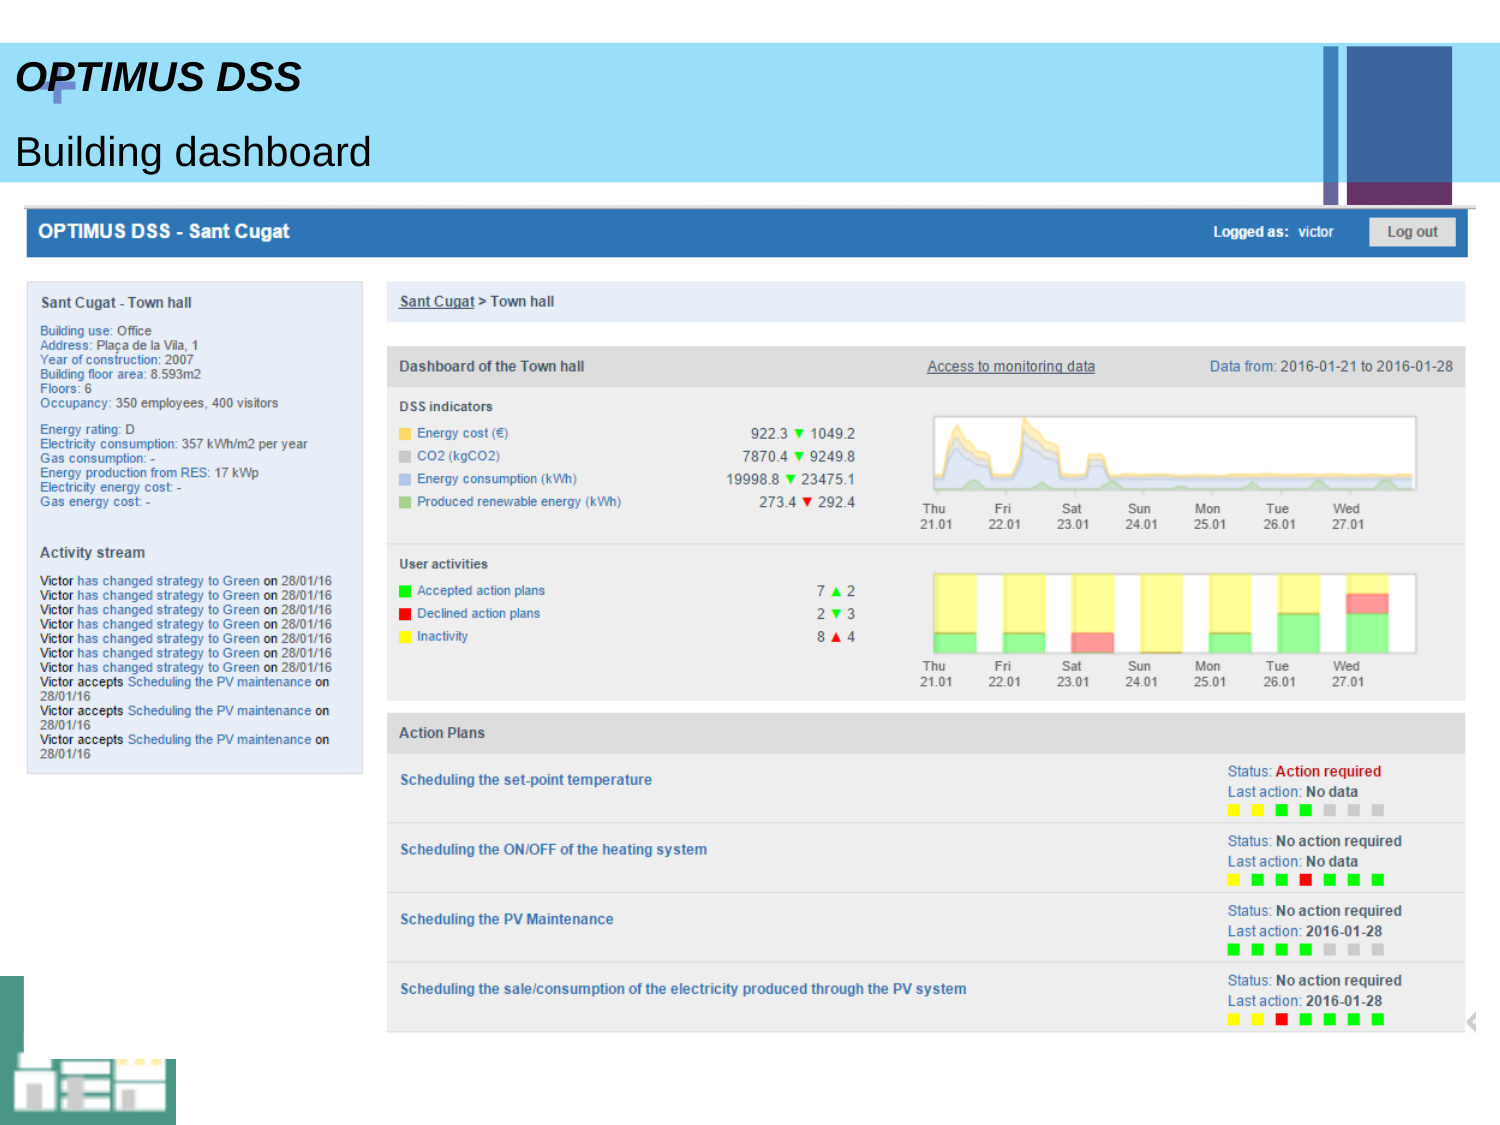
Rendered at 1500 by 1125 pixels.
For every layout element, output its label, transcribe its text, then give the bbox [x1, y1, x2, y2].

picture [23, 205, 1477, 1060]
text_box OPTIMUS DSS Building dashboard [0, 42, 1500, 183]
picture [0, 976, 176, 1125]
